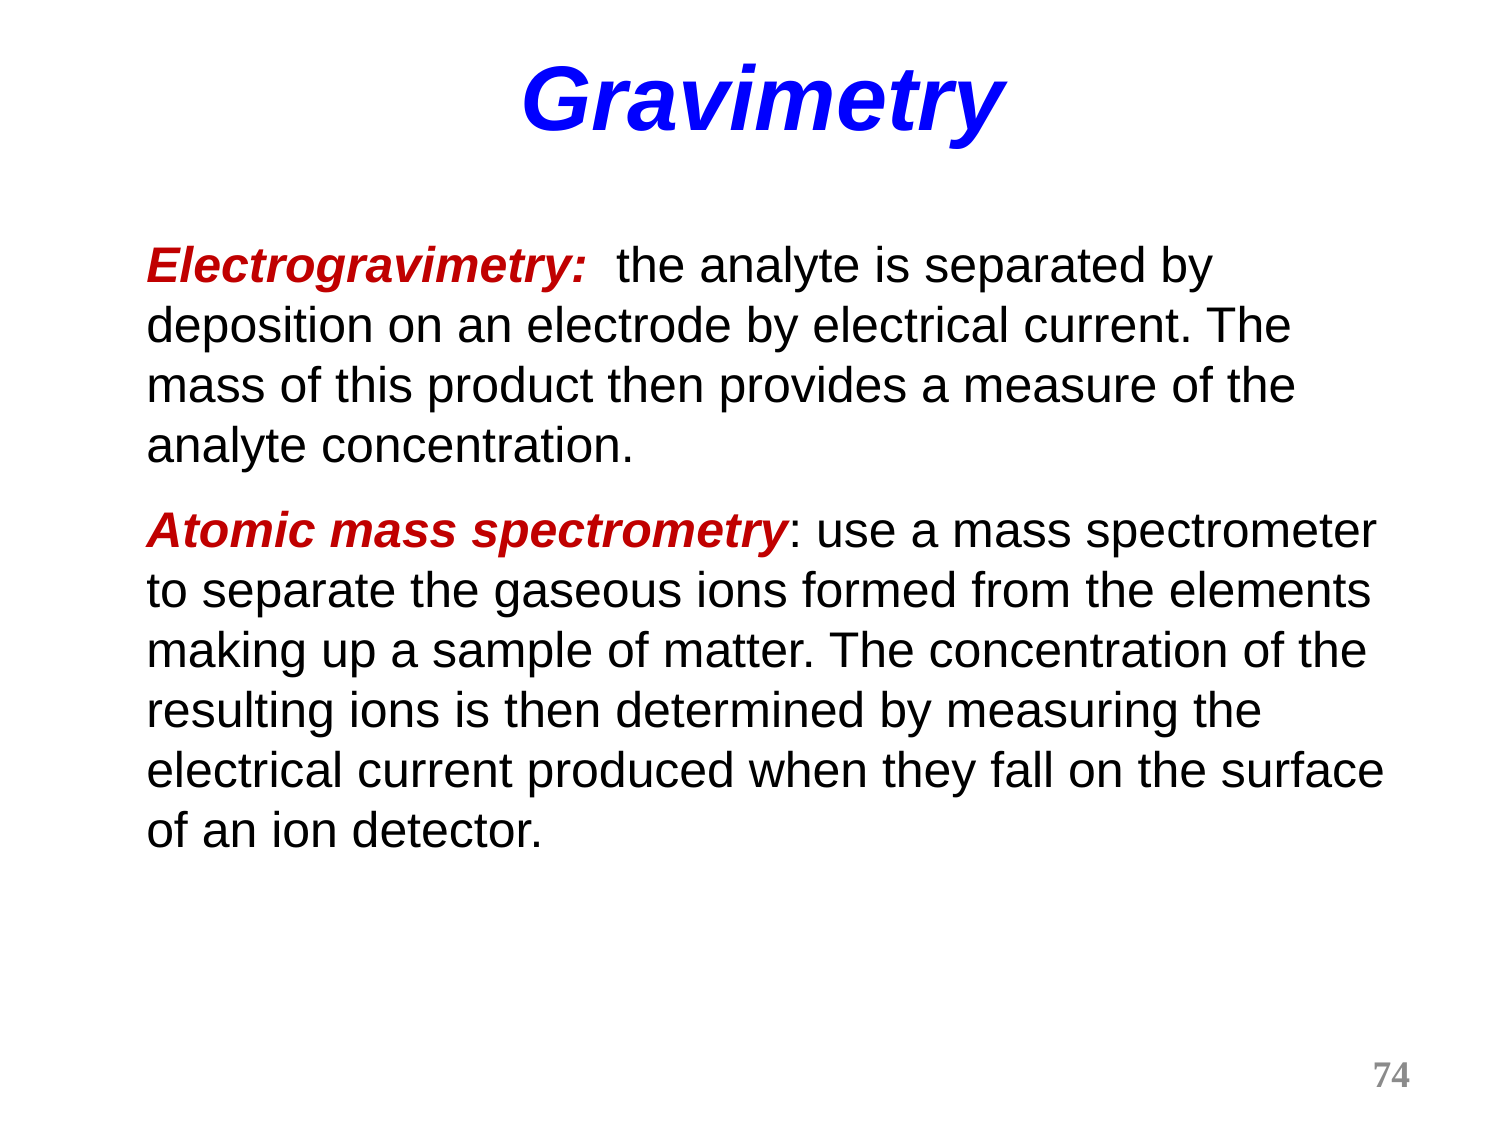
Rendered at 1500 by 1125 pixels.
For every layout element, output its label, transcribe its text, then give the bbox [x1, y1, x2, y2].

title Gravimetry [87, 0, 1438, 188]
slide_number 74 [1074, 1042, 1425, 1103]
list Electrogravimetry: the analyte is separated by deposition on an electrode by electrical current. The mass of this product then provides a measure of the analyte concentration. Atomic mass spectrometry: use a mass spectrometer to separate the gaseous ions formed from the elements making up a sample of matter. The concentration of the resulting ions is then determined by measuring the electrical current produced when they fall on the surface of an ion detector. [75, 224, 1425, 968]
